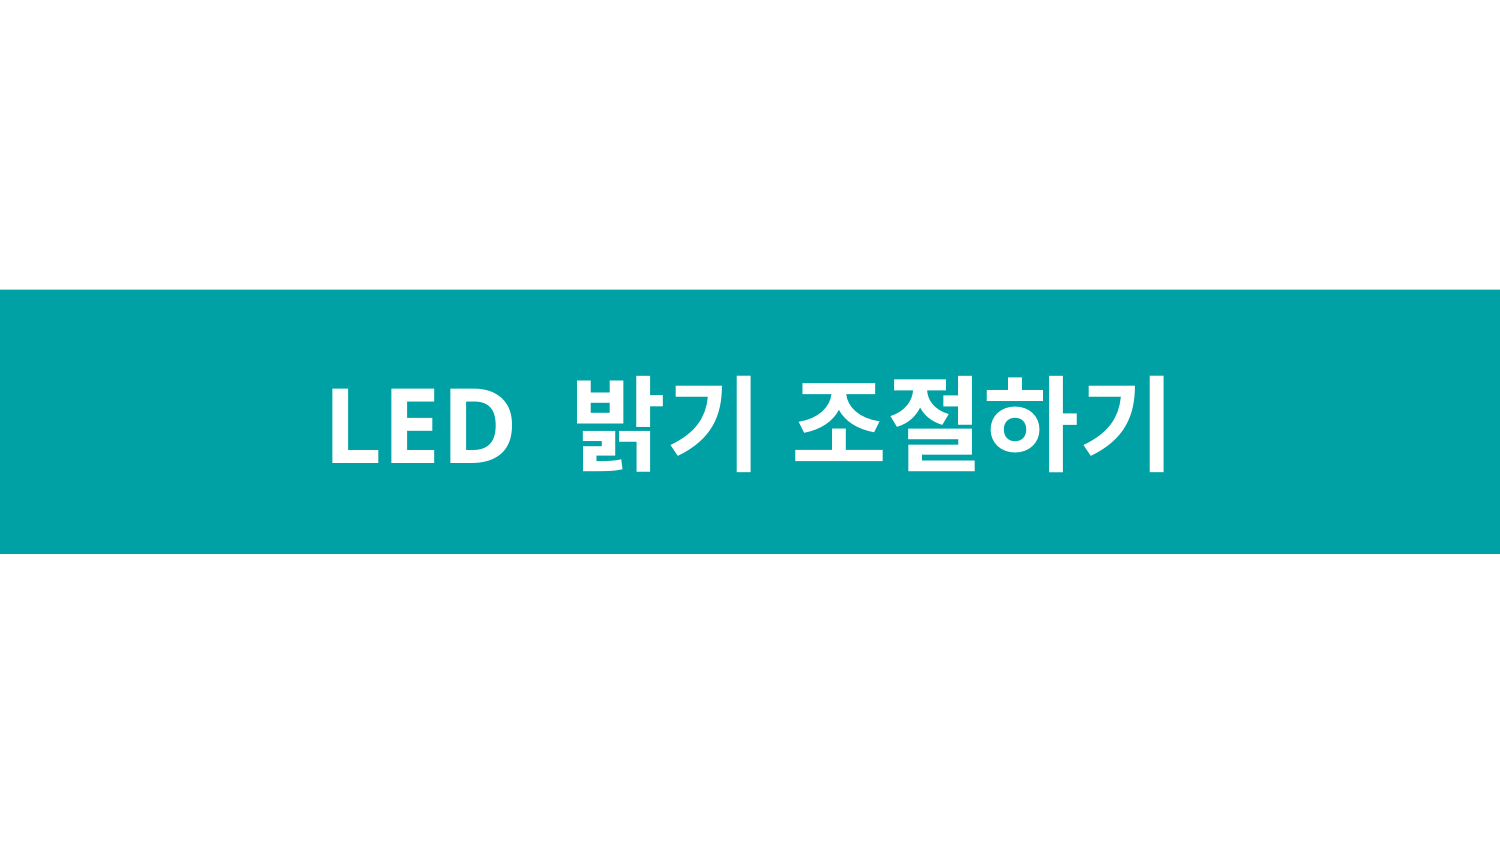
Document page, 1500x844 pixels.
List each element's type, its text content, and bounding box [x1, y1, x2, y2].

title LED 밝기 조절하기 [51, 352, 1449, 491]
